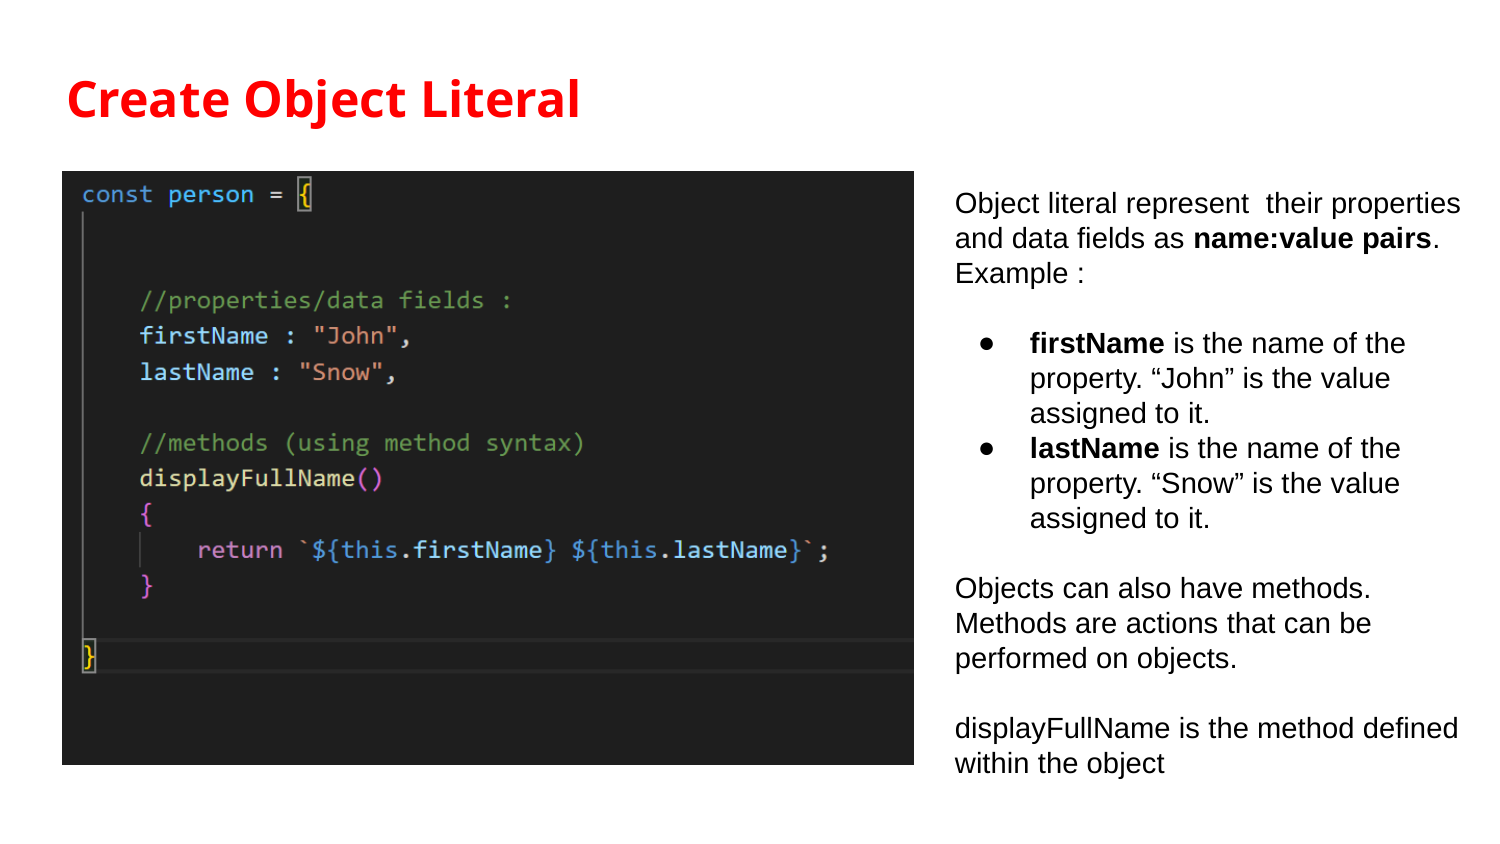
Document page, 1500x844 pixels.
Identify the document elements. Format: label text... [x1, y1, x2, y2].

picture [62, 170, 914, 765]
title Create Object Literal [51, 21, 1449, 116]
text_box Object literal represent their properties and data fields as name:value pairs. Example : firstName is the name of the property. “John” is the value assigned to it. lastName is the name of the property. “Snow” is the value assigned to it. Objects can also have methods. Methods are actions that can be performed on objects. displayFullName is the method defined within the object [940, 169, 1482, 763]
